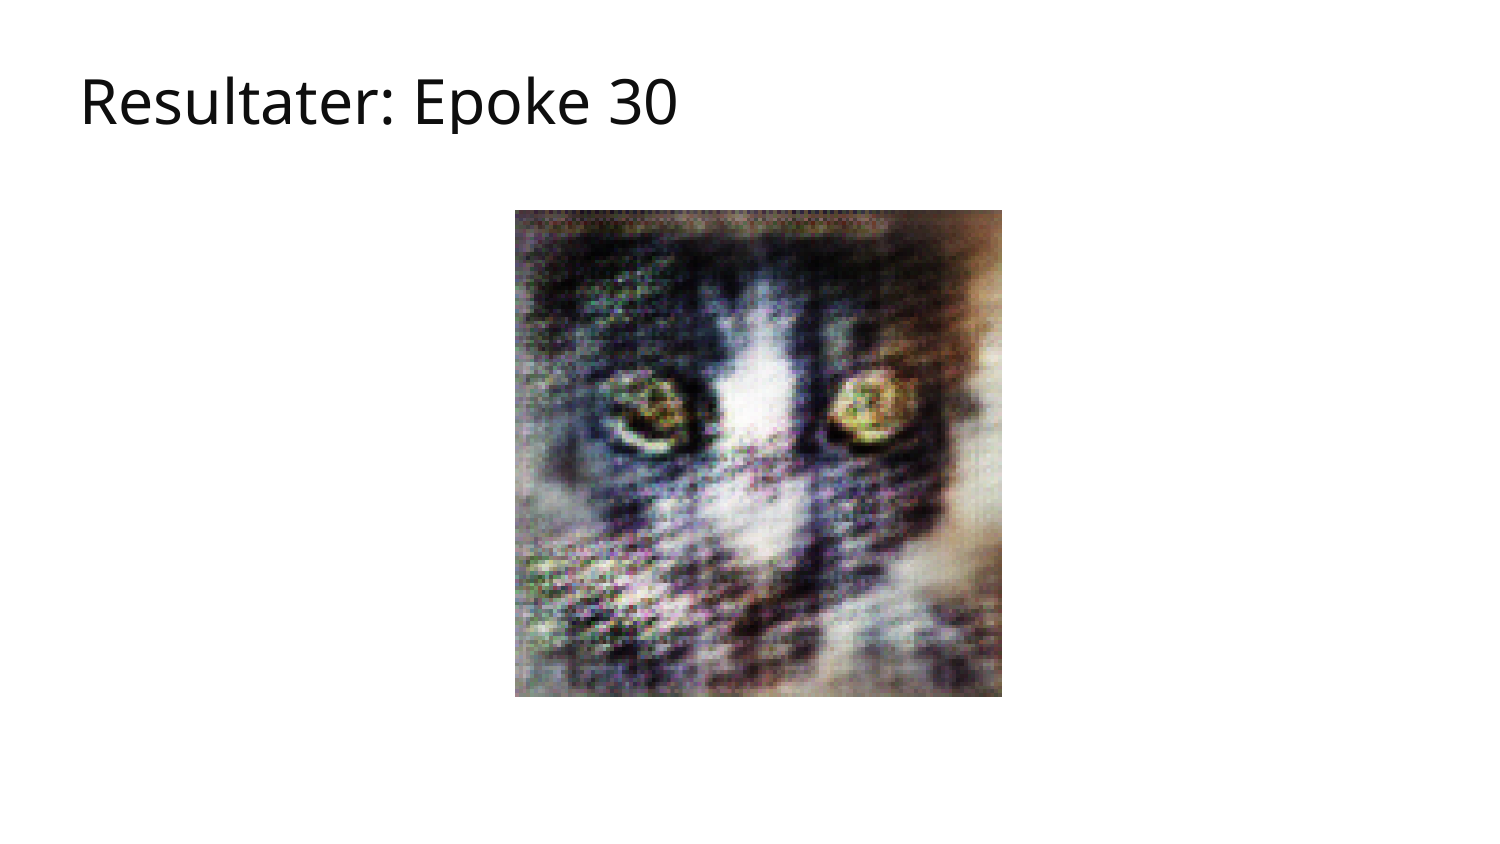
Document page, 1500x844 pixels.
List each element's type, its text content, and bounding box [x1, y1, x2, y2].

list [434, 134, 1066, 766]
title Resultater: Epoke 30 [70, 61, 786, 209]
